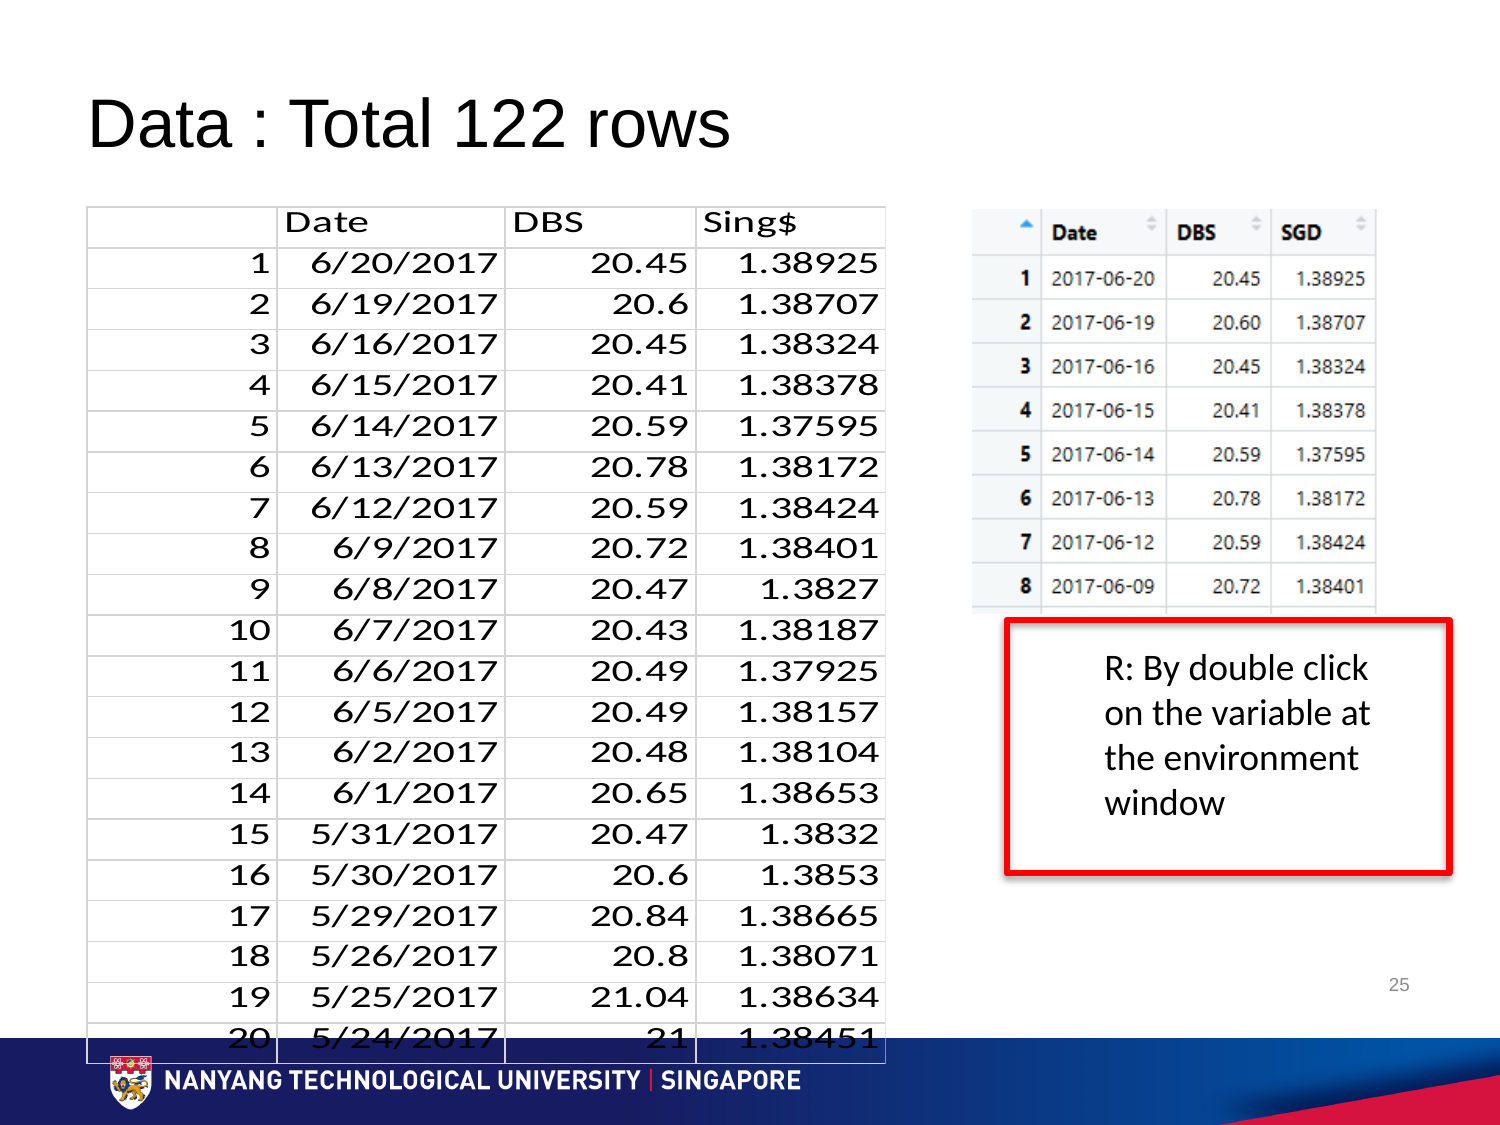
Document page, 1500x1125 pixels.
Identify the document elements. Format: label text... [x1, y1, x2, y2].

text_box [1004, 617, 1453, 876]
title Data : Total 122 rows [72, 11, 1367, 229]
picture [0, 206, 1500, 1125]
picture [971, 209, 1381, 614]
slide_number 25 [1074, 953, 1425, 1014]
